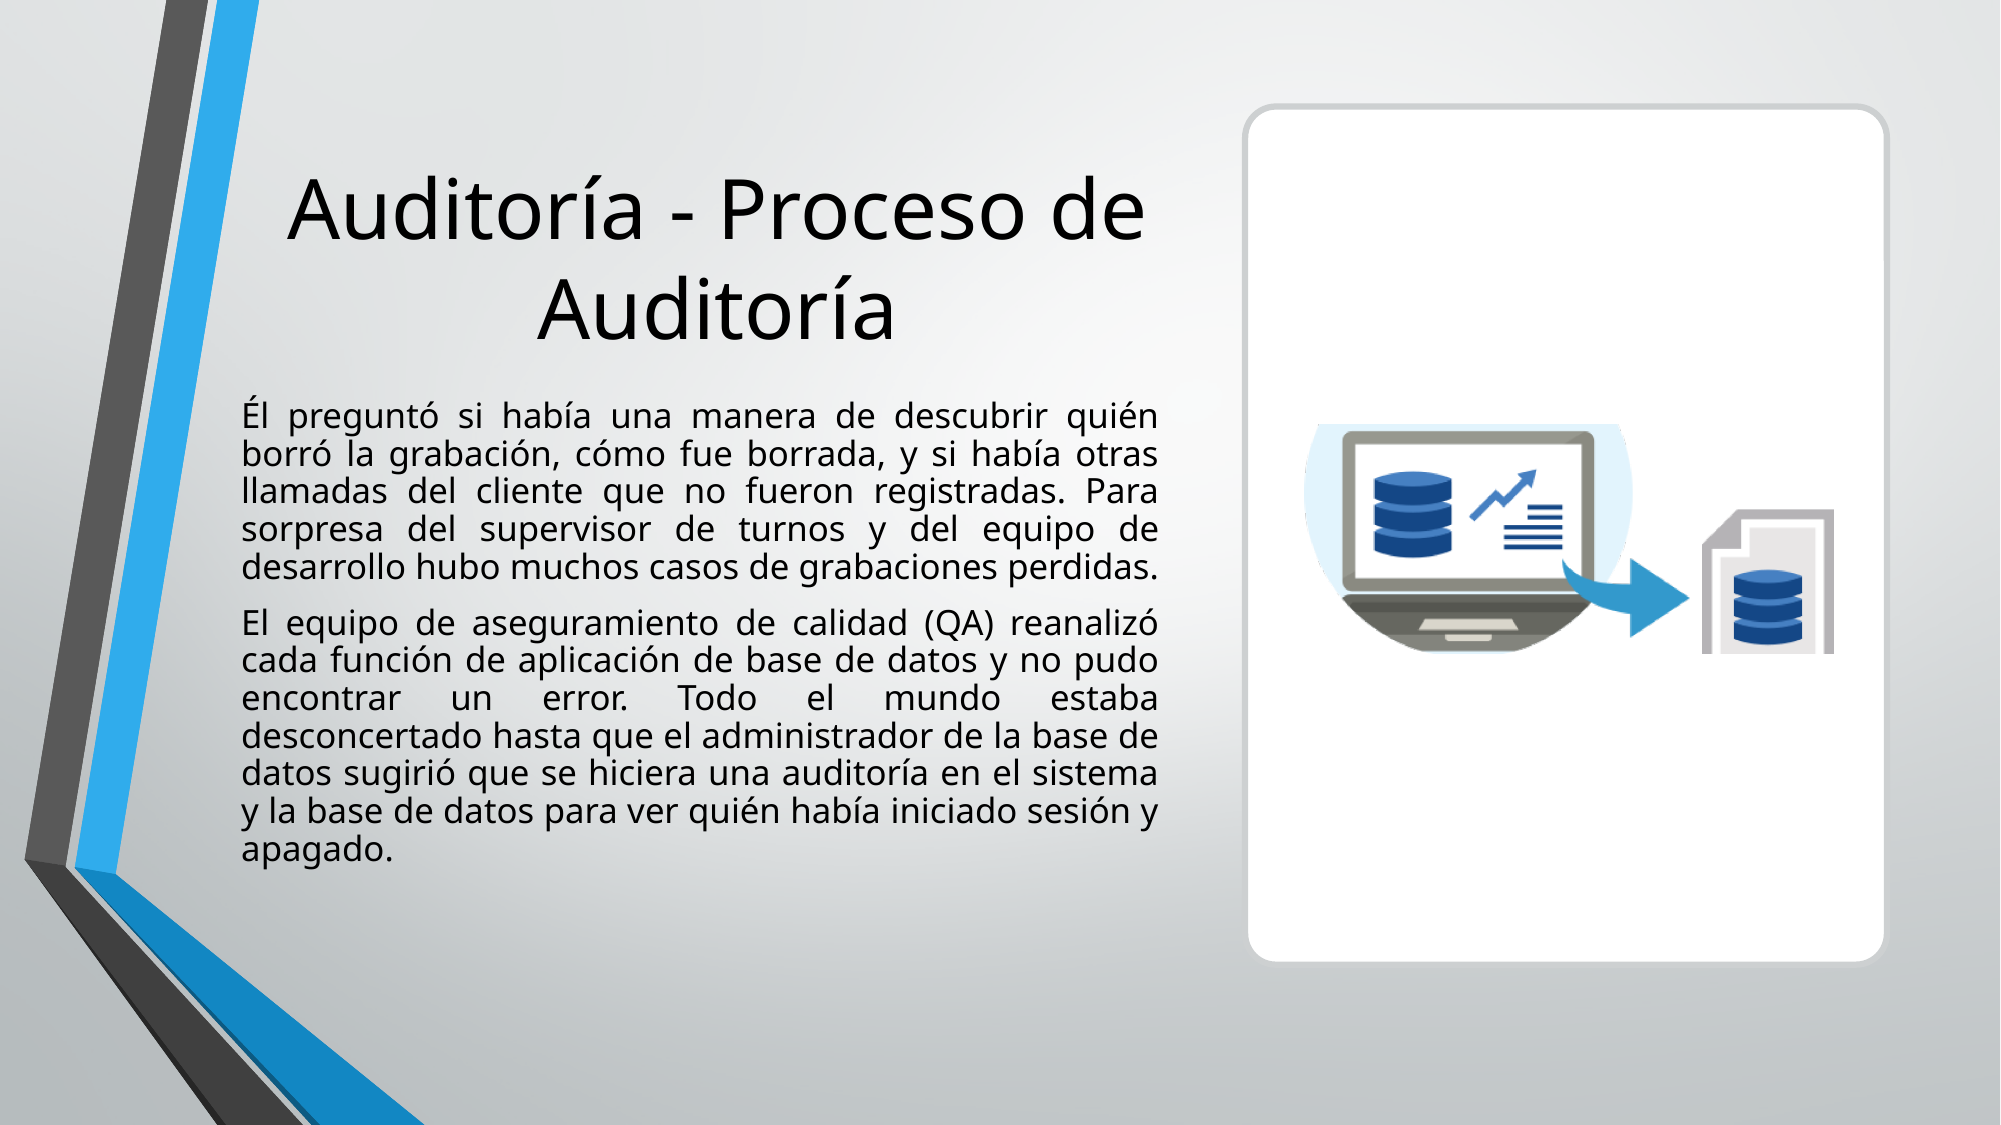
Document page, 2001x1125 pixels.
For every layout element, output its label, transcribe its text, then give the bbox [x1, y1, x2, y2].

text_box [24, 0, 425, 1125]
title Auditoría - Proceso de Auditoría [425, 112, 1192, 400]
picture [1304, 424, 1834, 654]
list Él preguntó si había una manera de descubrir quién borró la grabación, cómo fue borrada, y si había otras llamadas del cliente que no fueron registradas. Para sorpresa del supervisor de turnos y del equipo de desarrollo hubo muchos casos de grabaciones perdidas. El equipo de aseguramiento de calidad (QA) reanalizó cada función de aplicación de base de datos y no pudo encontrar un error. Todo el mundo estaba desconcertado hasta que el administrador de la base de datos sugirió que se hiciera una auditoría en el sistema y la base de datos para ver quién había iniciado sesión y apagado. [425, 377, 1175, 890]
text_box [1243, 105, 1889, 967]
